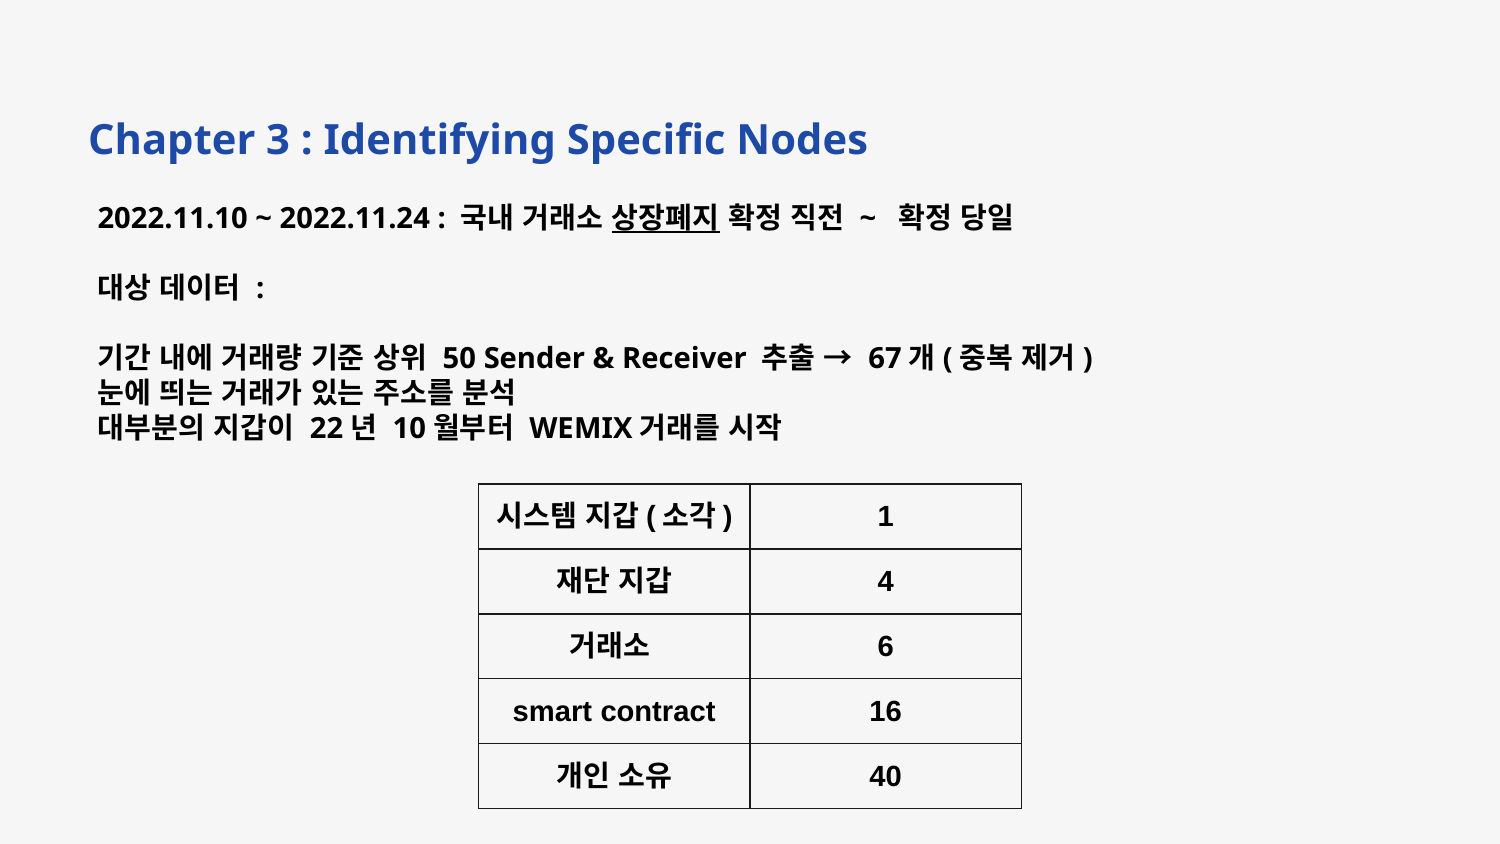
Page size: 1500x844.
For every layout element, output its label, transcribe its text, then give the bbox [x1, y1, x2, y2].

table_cell 40 [751, 744, 1021, 808]
text_box 2022.11.10 ~ 2022.11.24 : 국내 거래소 상장폐지 확정 직전 ~ 확정 당일 대상 데이터 : 기간 내에 거래량 기준 상위 50 Sender & Receiver 추출 → 67개(중복 제거) 눈에 띄는 거래가 있는 주소를 분석 대부분의 지갑이 22년 10월부터 WEMIX거래를 시작 [82, 184, 1344, 460]
table_cell smart contract [479, 679, 749, 743]
table_cell 6 [751, 615, 1021, 678]
table_cell 재단 지갑 [479, 550, 749, 613]
title Chapter 3 : Identifying Specific Nodes [73, 59, 907, 217]
table_cell 거래소 [479, 615, 749, 678]
table_cell 16 [751, 679, 1021, 743]
table_header 시스템 지갑(소각) [479, 485, 749, 548]
table_header 1 [751, 485, 1021, 548]
table_cell 개인 소유 [479, 744, 749, 808]
table_cell 4 [751, 550, 1021, 613]
